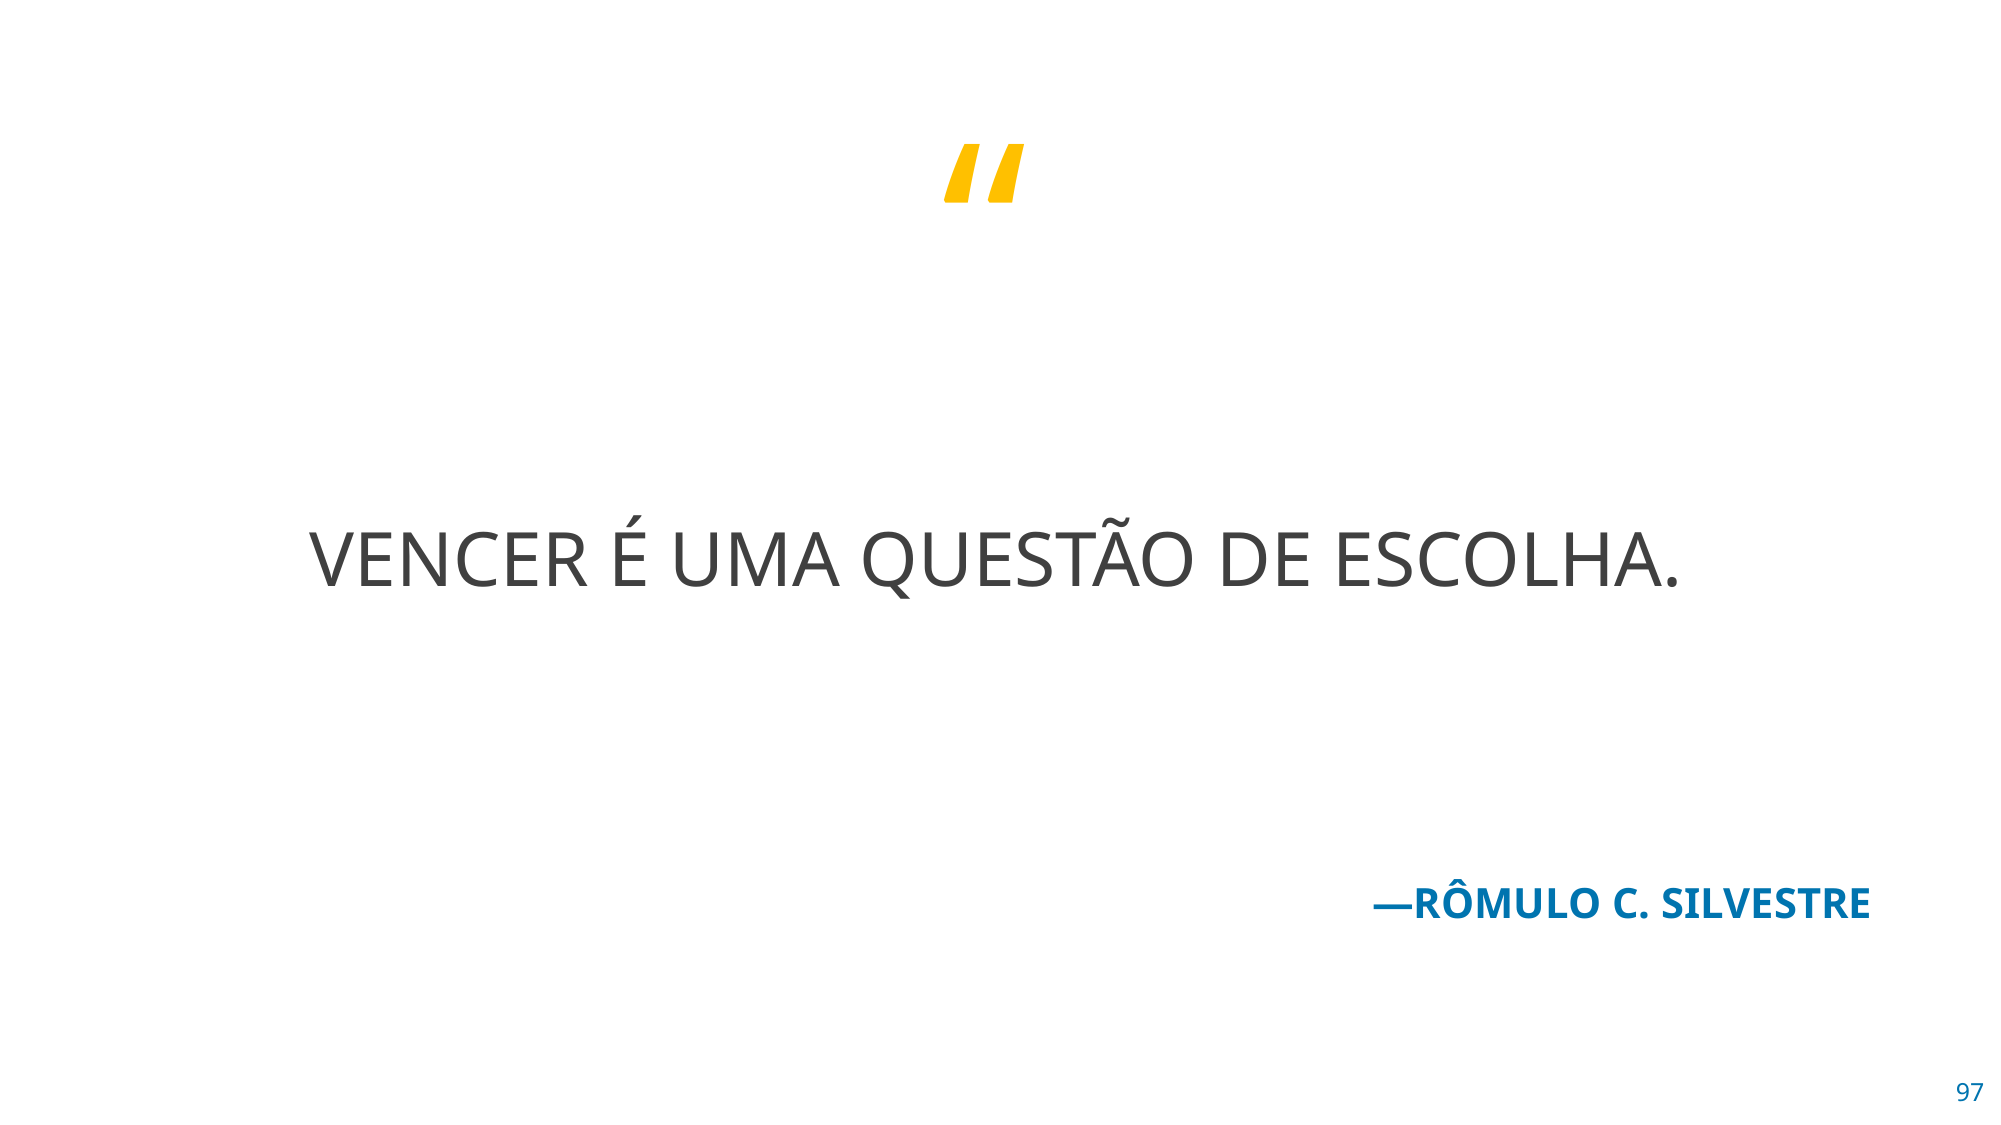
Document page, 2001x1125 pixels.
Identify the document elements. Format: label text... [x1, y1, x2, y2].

slide_number 97 [1928, 1063, 2000, 1124]
list VENCER É UMA QUESTÃO DE ESCOLHA. [50, 514, 1963, 611]
list —RÔMULO C. SILVESTRE [559, 875, 1888, 982]
